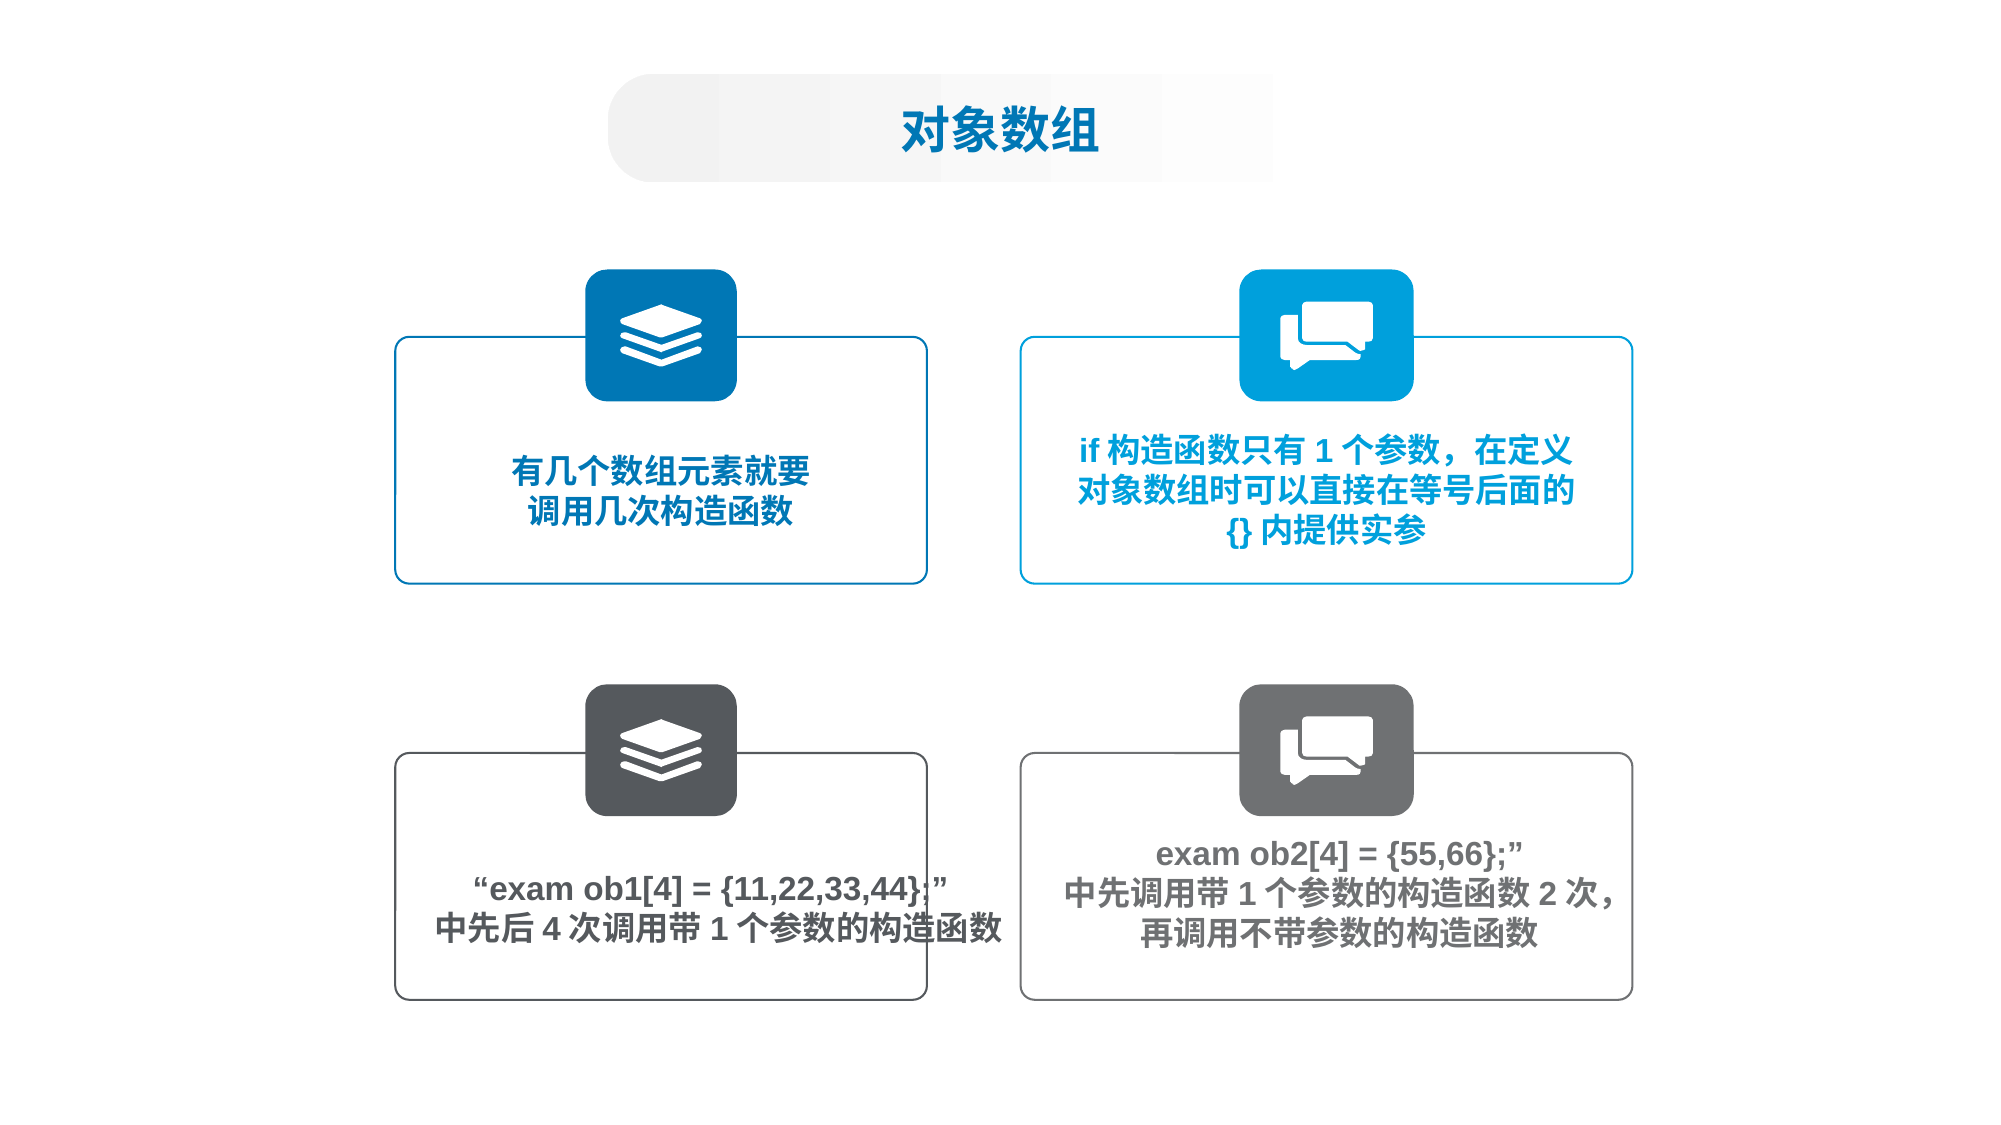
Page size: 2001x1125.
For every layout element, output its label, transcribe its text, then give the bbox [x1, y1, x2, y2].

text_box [395, 269, 927, 584]
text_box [1020, 684, 1633, 1000]
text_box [395, 684, 927, 1000]
text_box 对象数组 [607, 73, 1393, 184]
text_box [1020, 269, 1633, 584]
